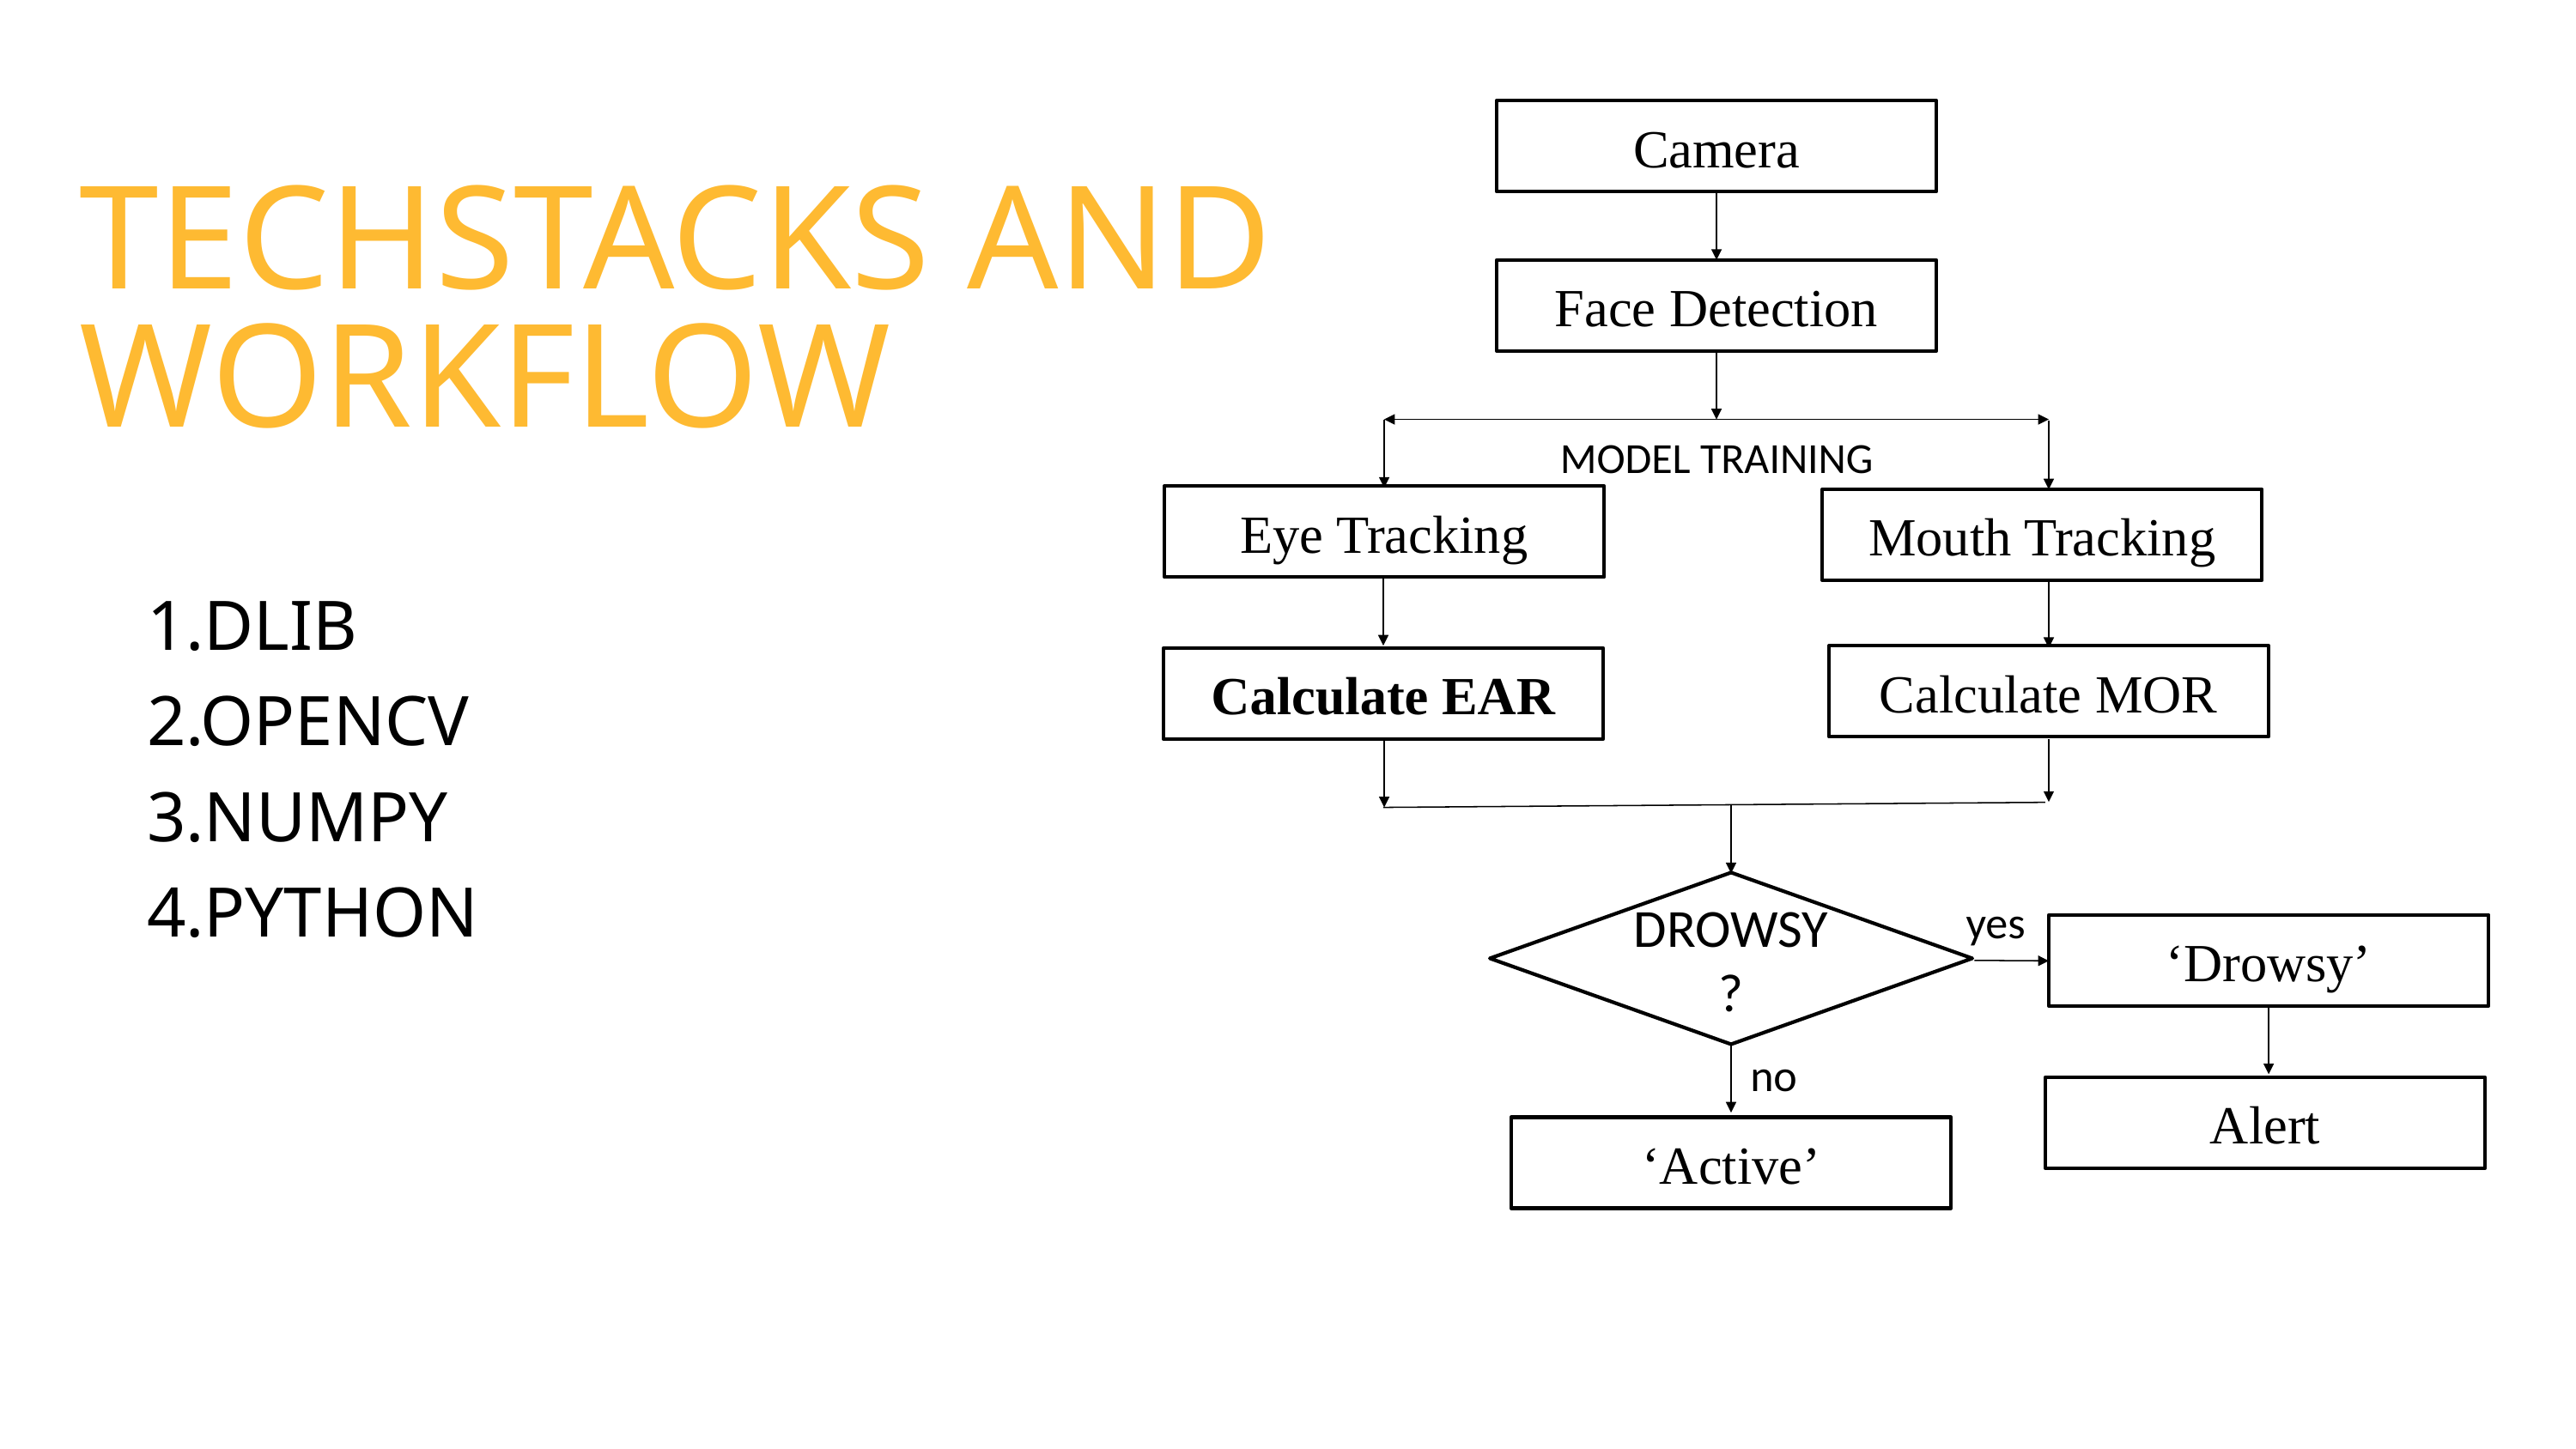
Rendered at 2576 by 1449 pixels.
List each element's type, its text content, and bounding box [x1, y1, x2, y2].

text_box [1382, 802, 2046, 808]
text_box TECHSTACKS AND WORKFLOW [79, 178, 118, 457]
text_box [123, 117, 2529, 1424]
text_box Camera [1495, 99, 1938, 115]
